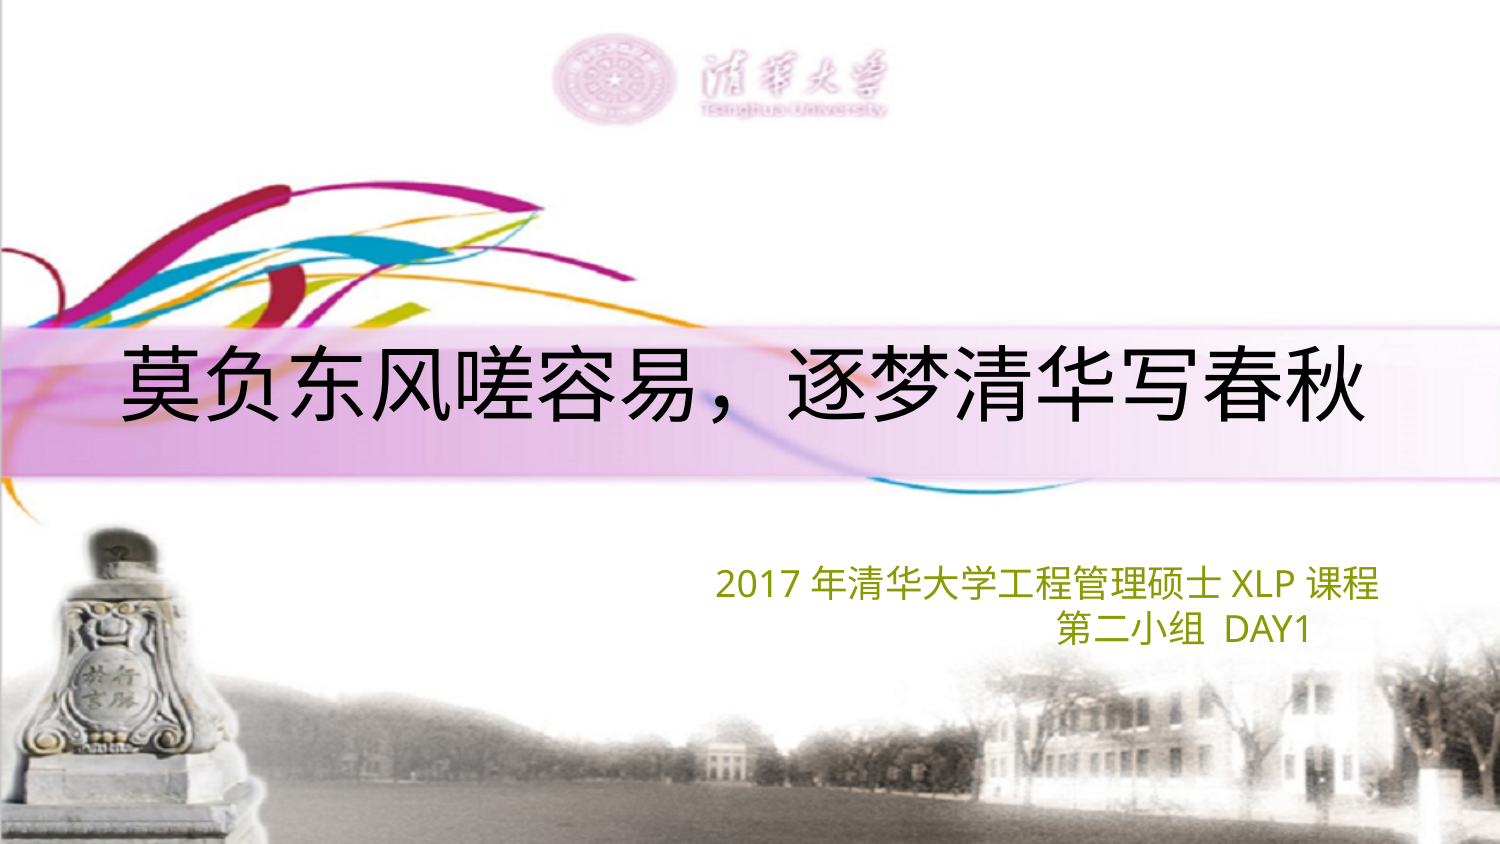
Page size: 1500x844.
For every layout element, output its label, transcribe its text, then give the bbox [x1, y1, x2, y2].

text_box 莫负东风嗟容易，逐梦清华写春秋 [104, 324, 1406, 440]
picture [0, 0, 1500, 844]
text_box 2017年清华大学工程管理硕士XLP课程 第二小组 DAY1 [700, 552, 1441, 703]
